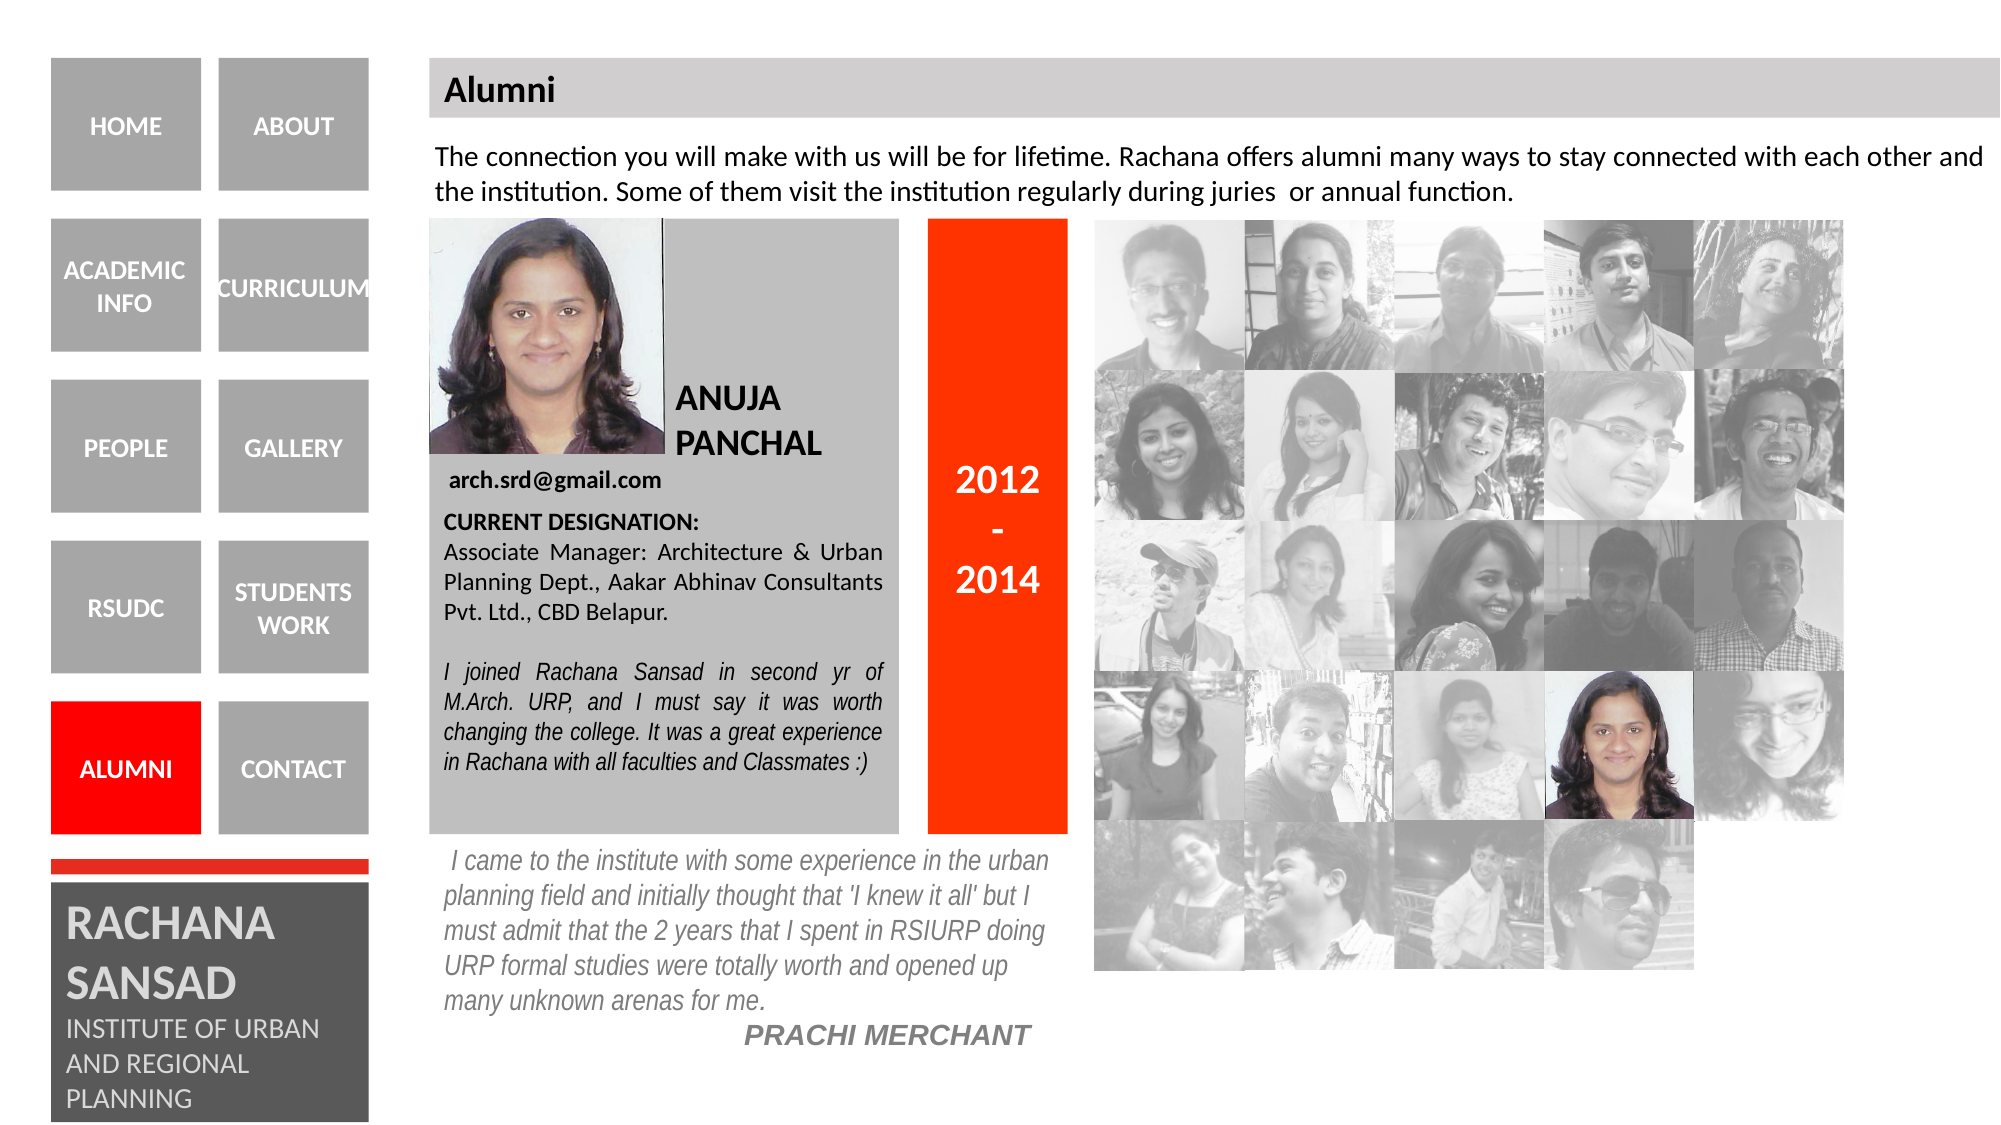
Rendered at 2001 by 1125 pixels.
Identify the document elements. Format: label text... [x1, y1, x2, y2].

text_box [218, 218, 370, 262]
text_box CONTACT [218, 700, 370, 835]
text_box arch.srd@gmail.com [434, 456, 678, 502]
text_box HOME [50, 57, 202, 192]
text_box ACADEMIC INFO [30, 245, 219, 325]
text_box [218, 310, 370, 353]
text_box STUDENTS WORK [218, 539, 370, 674]
text_box RACHANA SANSAD INSTITUTE OF URBAN AND REGIONAL PLANNING [51, 882, 369, 1123]
text_box Alumni [429, 57, 2000, 118]
picture [1094, 220, 1845, 971]
text_box [50, 325, 202, 353]
text_box RSUDC [50, 539, 202, 674]
text_box CURRENT DESIGNATION: Associate Manager: Architecture & Urban Planning Dept., Aakar Abhinav Consultants Pvt. Ltd., CBD Belapur. I joined Rachana Sansad in second yr of M.Arch. URP, and I must say it was worth changing the college. It was a great experience in Rachana with all faculties and Classmates :) [429, 498, 899, 783]
text_box [50, 218, 202, 245]
text_box The connection you will make with us will be for lifetime. Rachana offers alumni many ways to stay connected with each other and the institution. Some of them visit the institution regularly during juries or annual function. [419, 96, 2000, 216]
text_box ANUJA PANCHAL [660, 365, 868, 471]
text_box 2012 - 2014 [927, 218, 1069, 835]
text_box I came to the institute with some experience in the urban planning field and initially thought that 'I knew it all' but I must admit that the 2 years that I spent in RSIURP doing URP formal studies were totally worth and opened up many unknown arenas for me. PRACHI MERCHANT [429, 834, 1068, 1059]
text_box ABOUT [218, 57, 370, 192]
text_box GALLERY [218, 379, 370, 514]
text_box ALUMNI [50, 700, 202, 835]
text_box [428, 218, 900, 835]
text_box CURRICULUM [199, 262, 388, 310]
picture [429, 218, 665, 454]
text_box PEOPLE [50, 379, 202, 514]
text_box [50, 858, 370, 875]
